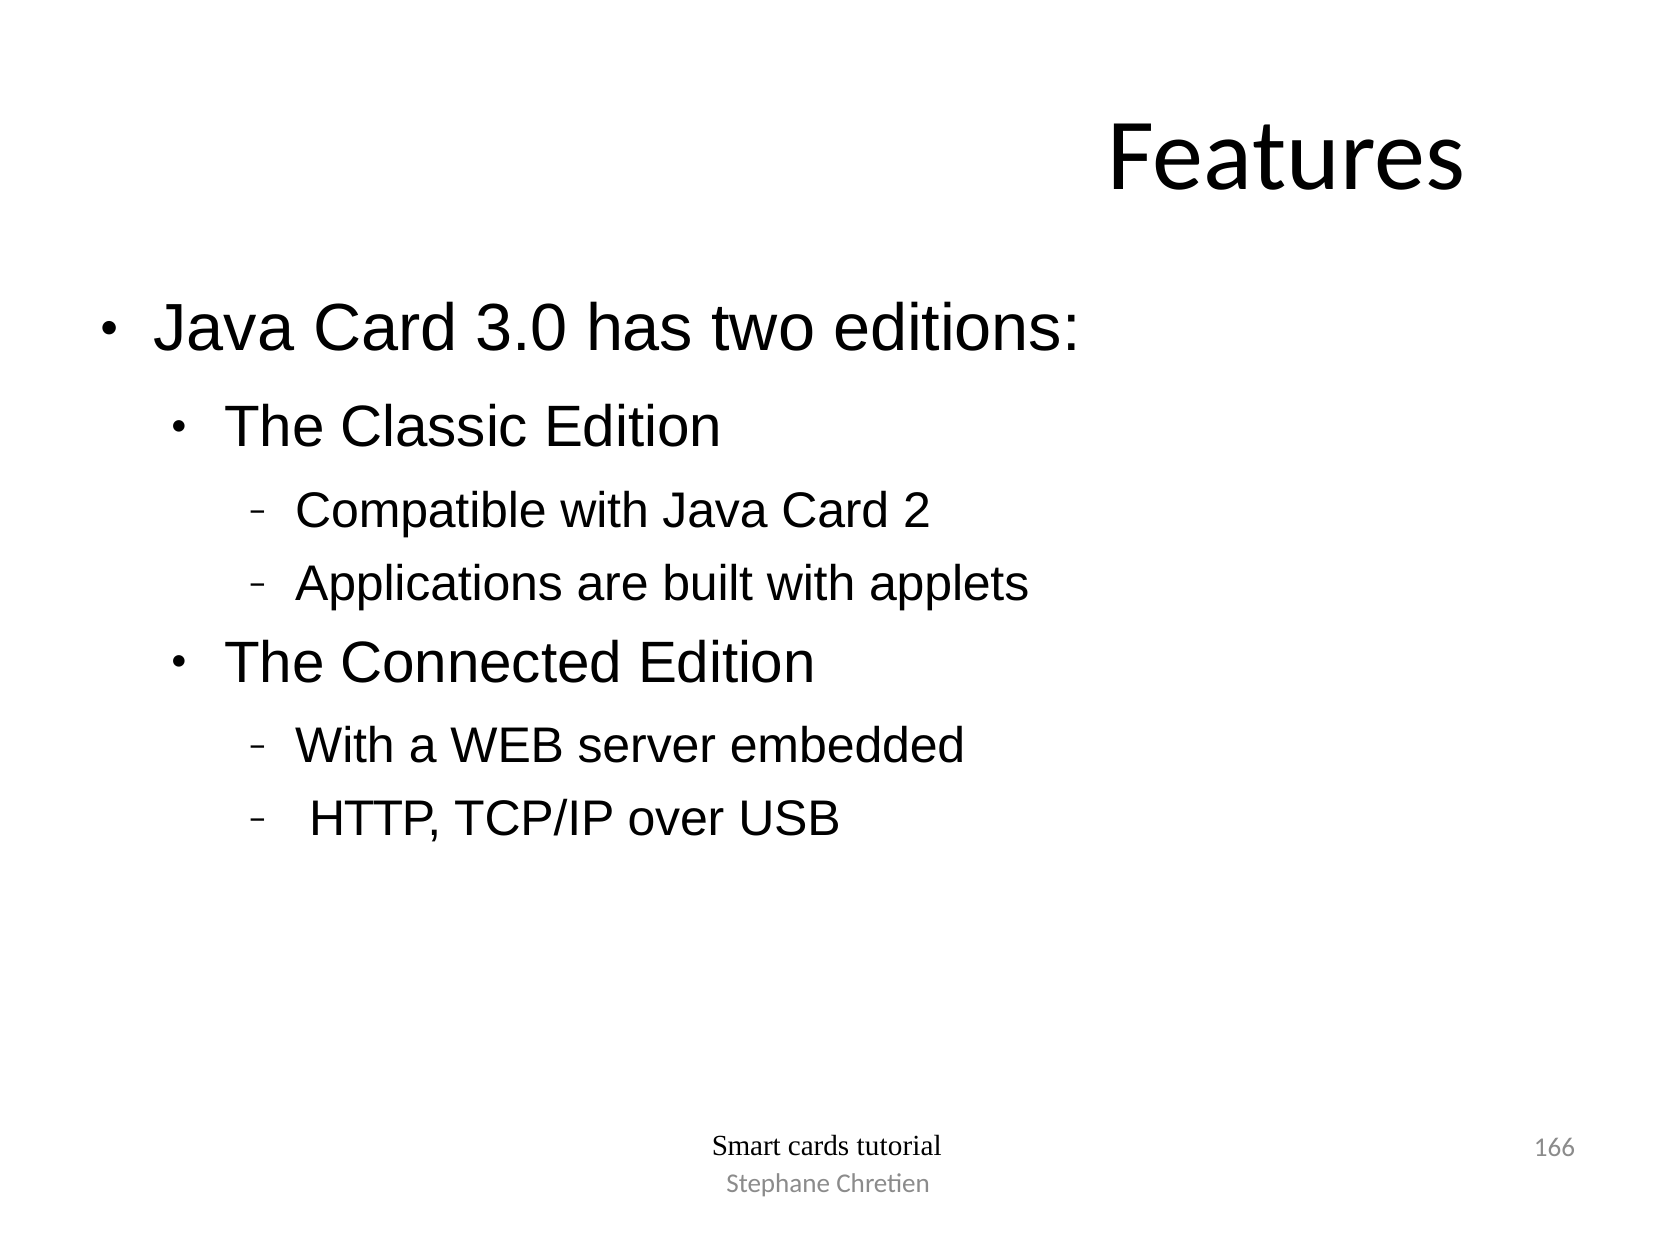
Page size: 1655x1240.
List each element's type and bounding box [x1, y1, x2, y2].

text_box [246, 484, 272, 603]
text_box [293, 699, 970, 846]
text_box [293, 464, 1036, 611]
text_box [169, 643, 195, 674]
text_box [151, 283, 1085, 364]
text_box [222, 388, 726, 459]
text_box [709, 1130, 945, 1162]
footer [565, 822, 1089, 1240]
text_box [169, 408, 195, 439]
text_box [222, 623, 820, 694]
text_box [246, 719, 272, 839]
slide_number [1522, 786, 1575, 1240]
text_box [98, 307, 127, 343]
title [54, 1, 1600, 253]
